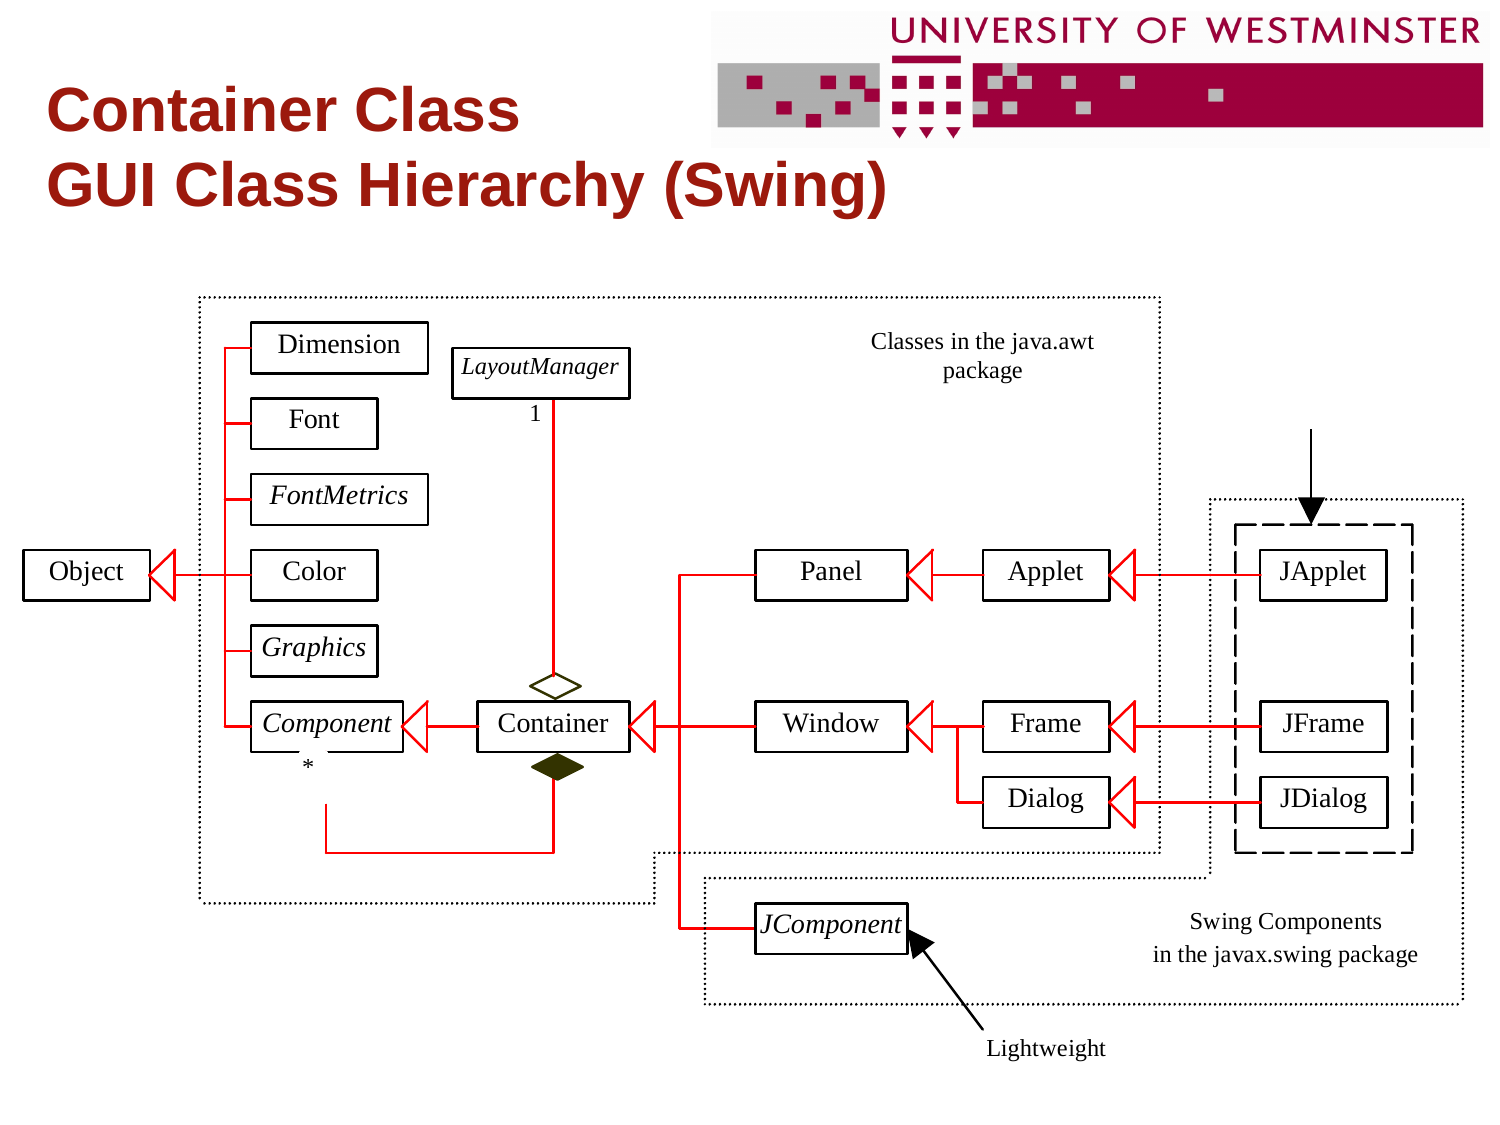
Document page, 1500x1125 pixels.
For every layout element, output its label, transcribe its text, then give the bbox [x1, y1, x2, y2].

title Container Class GUI Class Hierarchy (Swing) [30, 61, 1424, 169]
picture [711, 11, 1490, 148]
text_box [0, 246, 1500, 1116]
